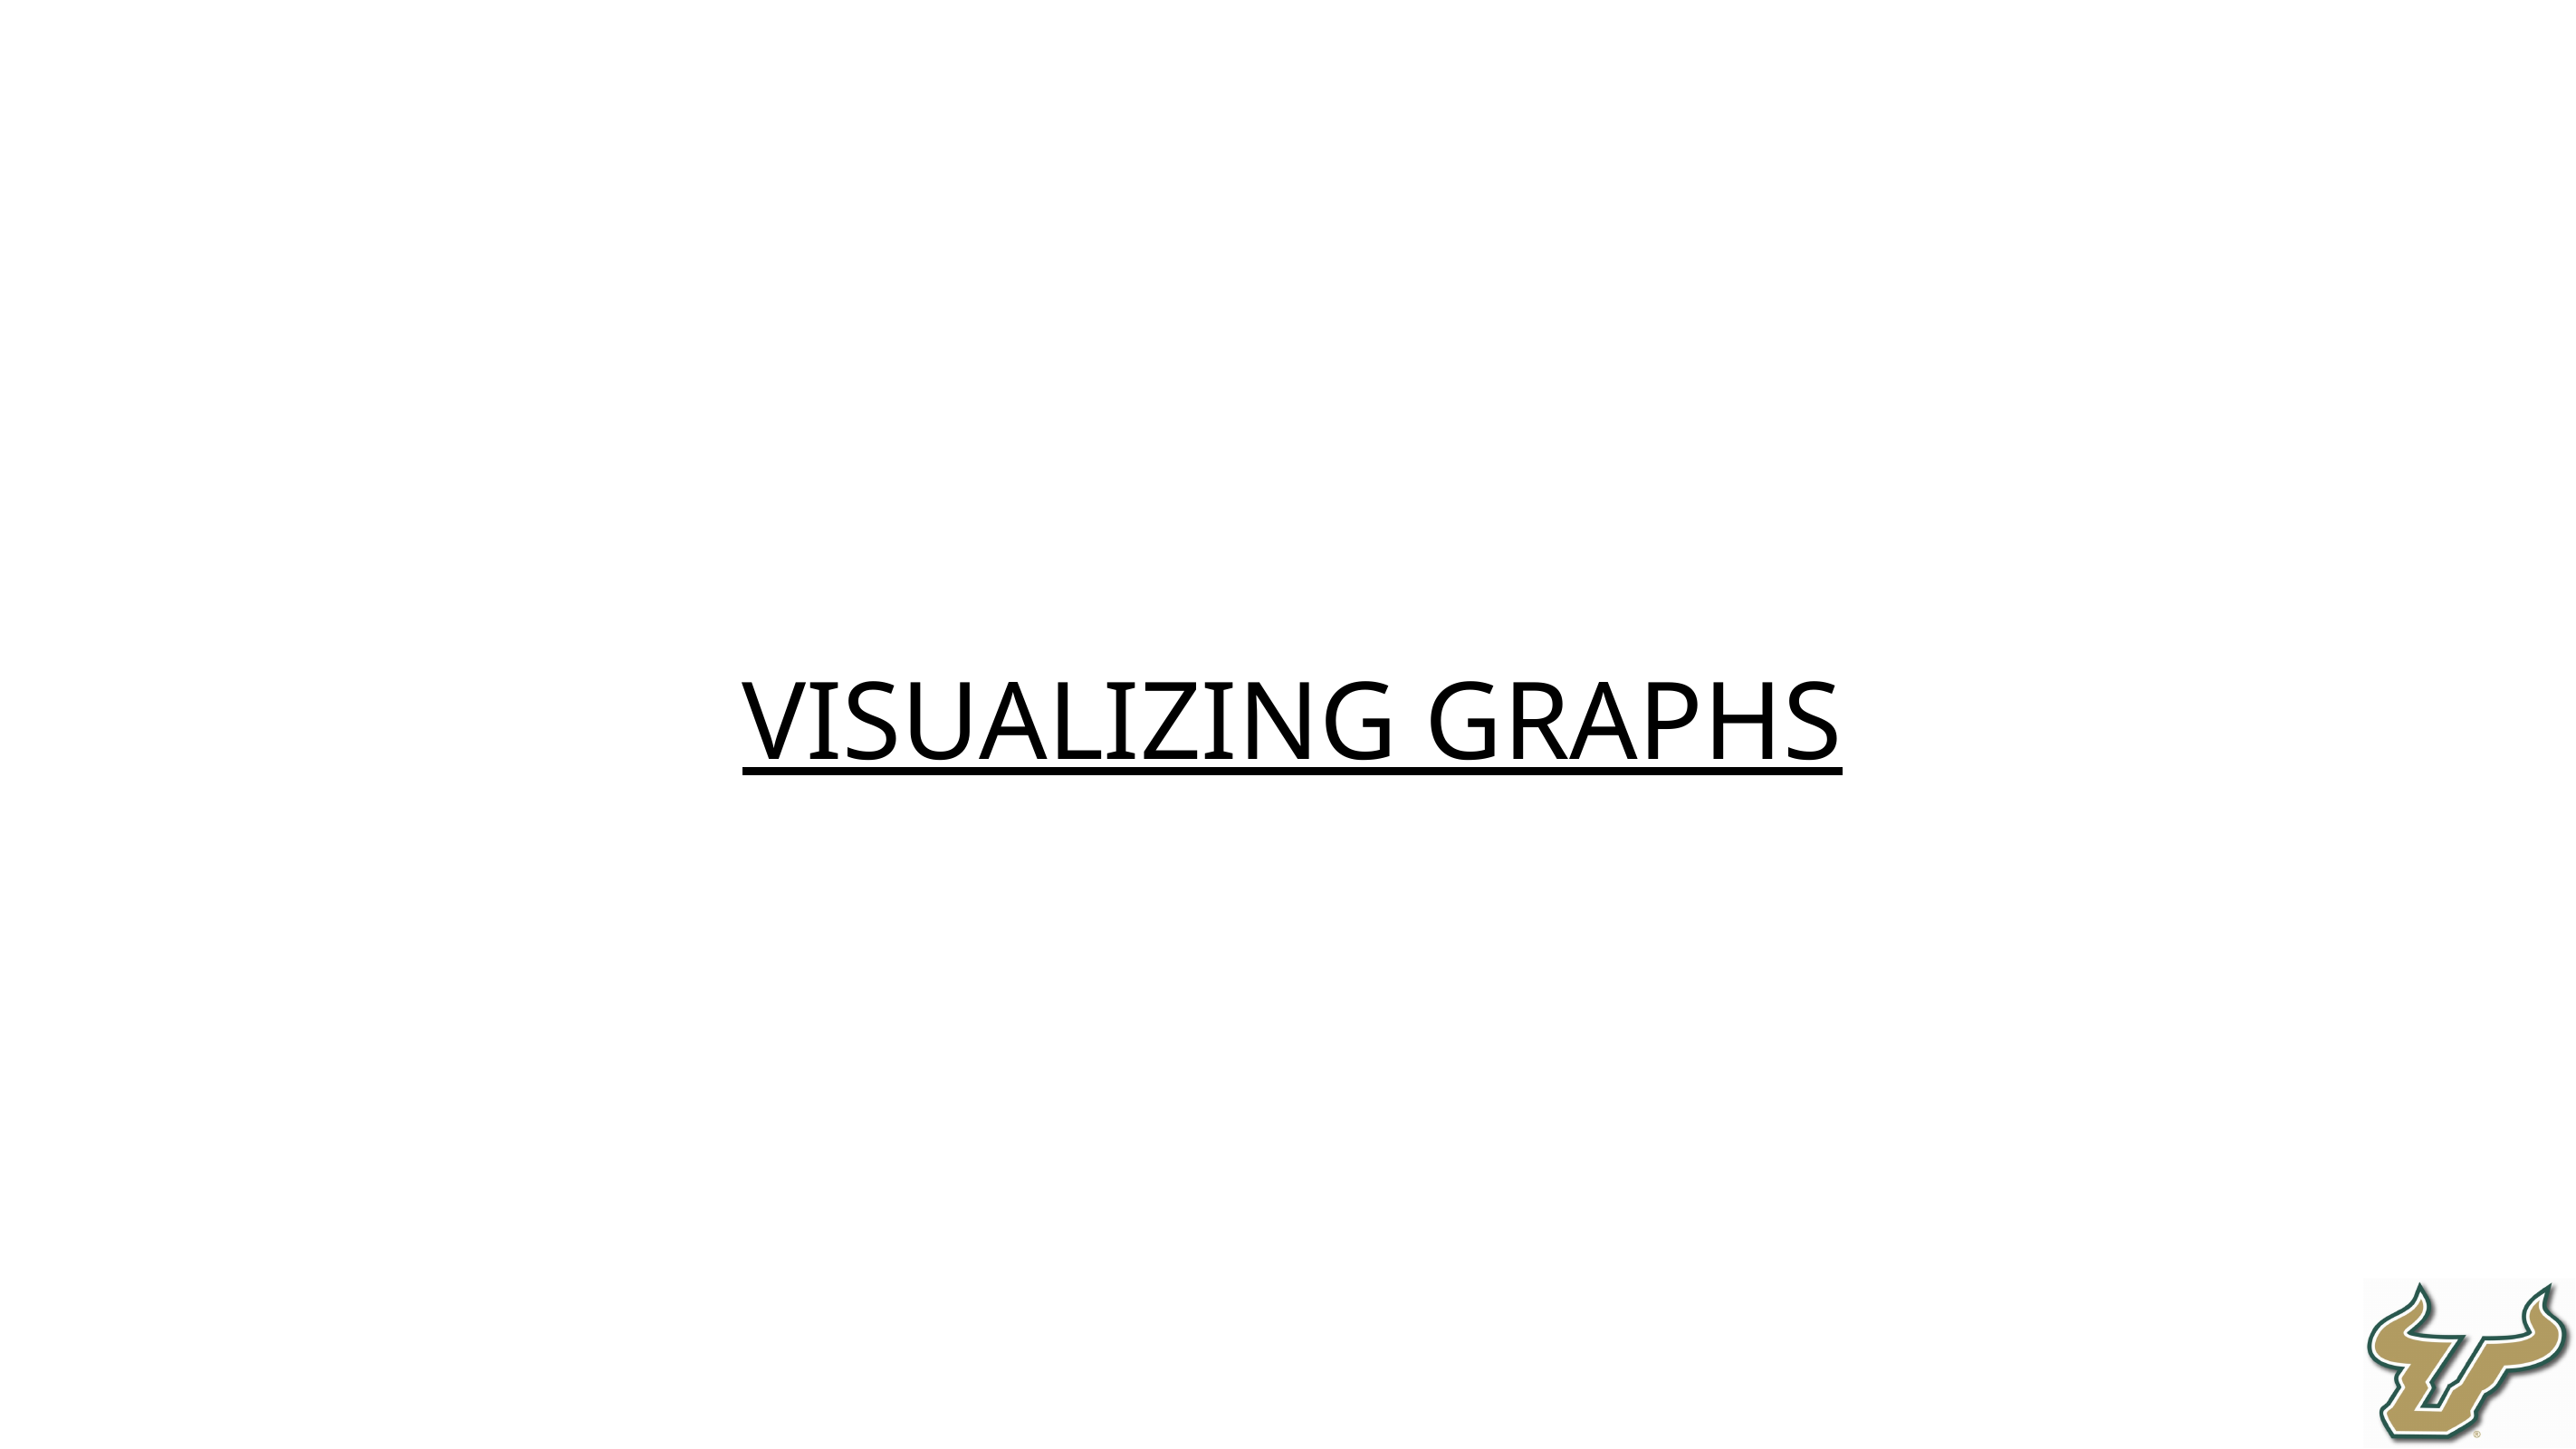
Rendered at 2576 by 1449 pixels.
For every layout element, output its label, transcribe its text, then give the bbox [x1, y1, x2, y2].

picture [2363, 1278, 2576, 1448]
list VISUALIZING GRAPHS [139, 175, 2437, 1274]
